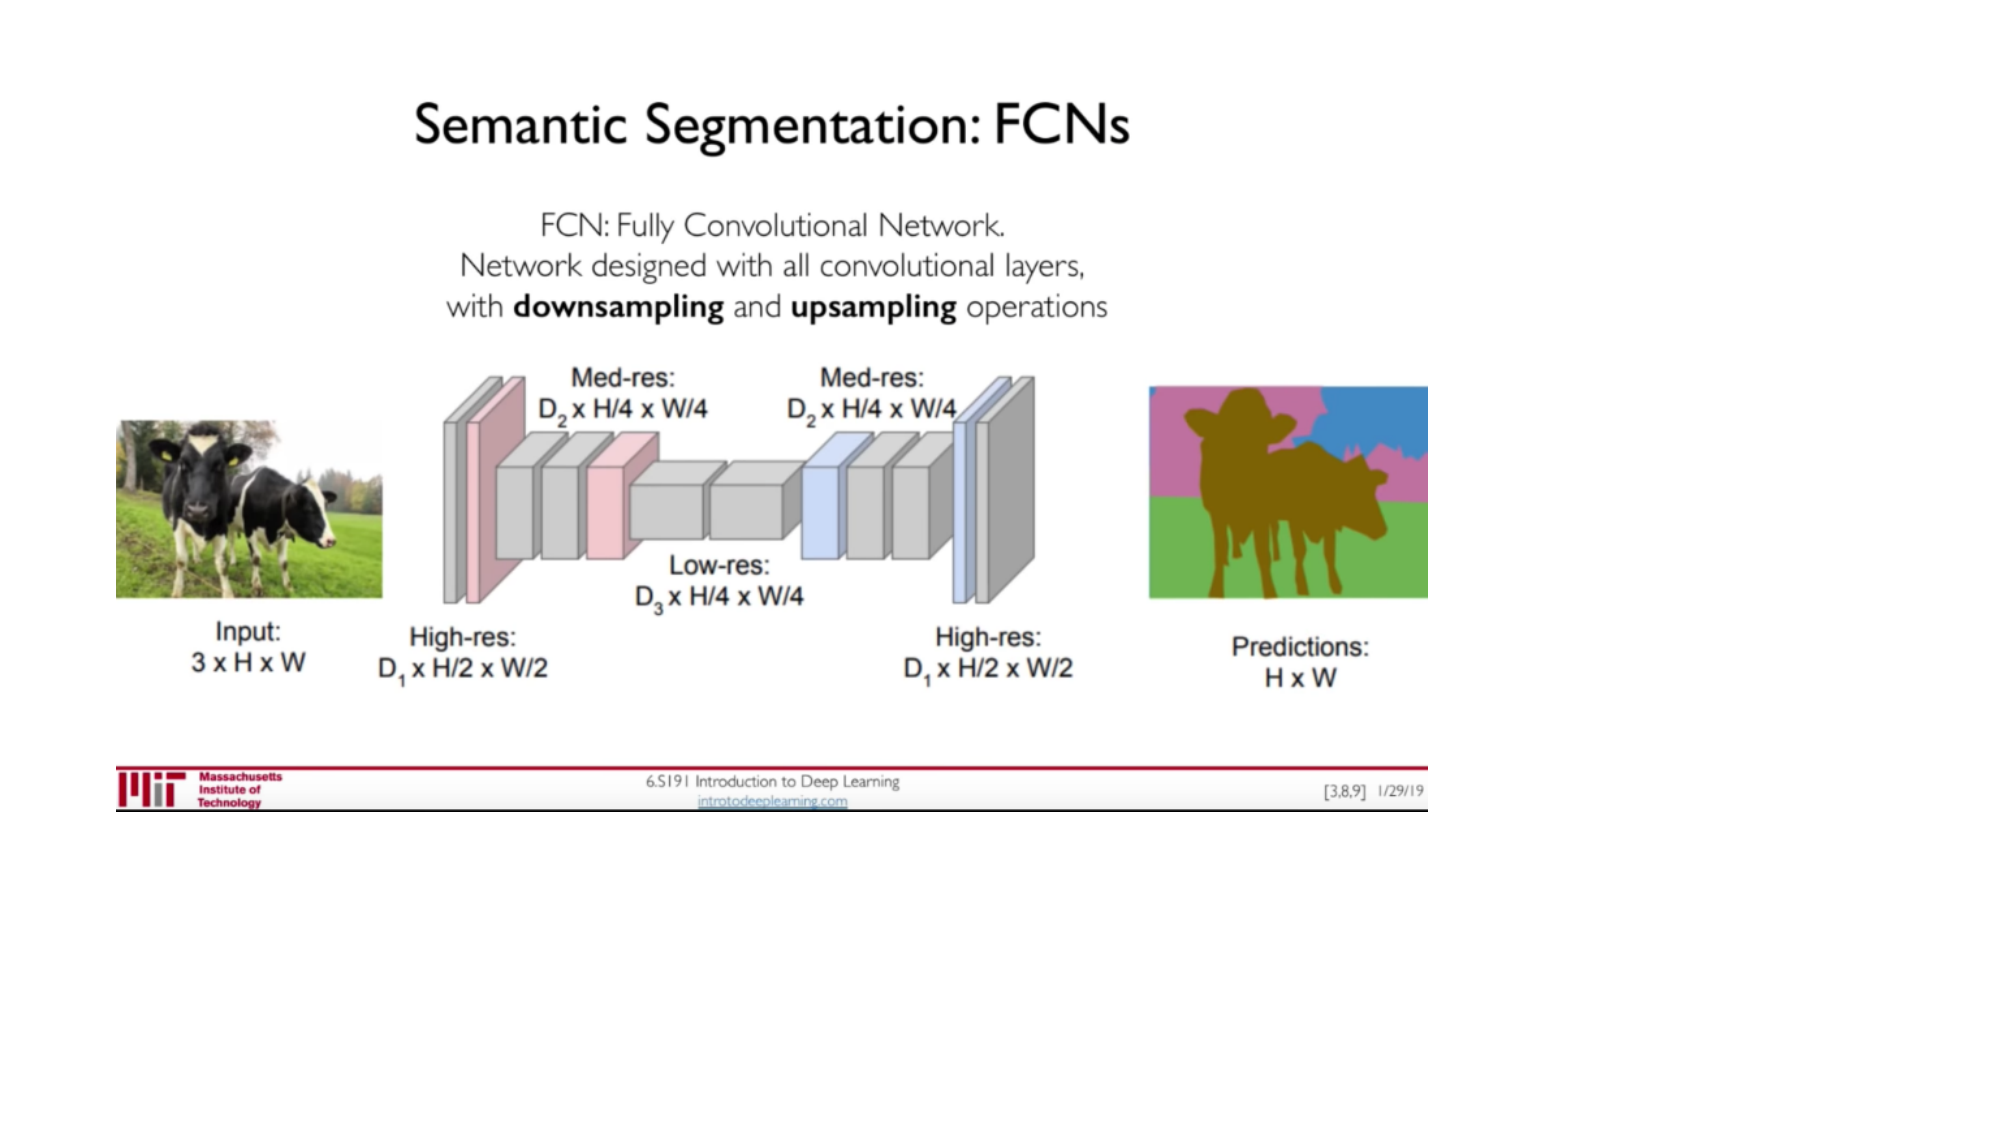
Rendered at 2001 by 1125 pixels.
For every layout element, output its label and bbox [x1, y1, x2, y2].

picture [116, 59, 1428, 812]
